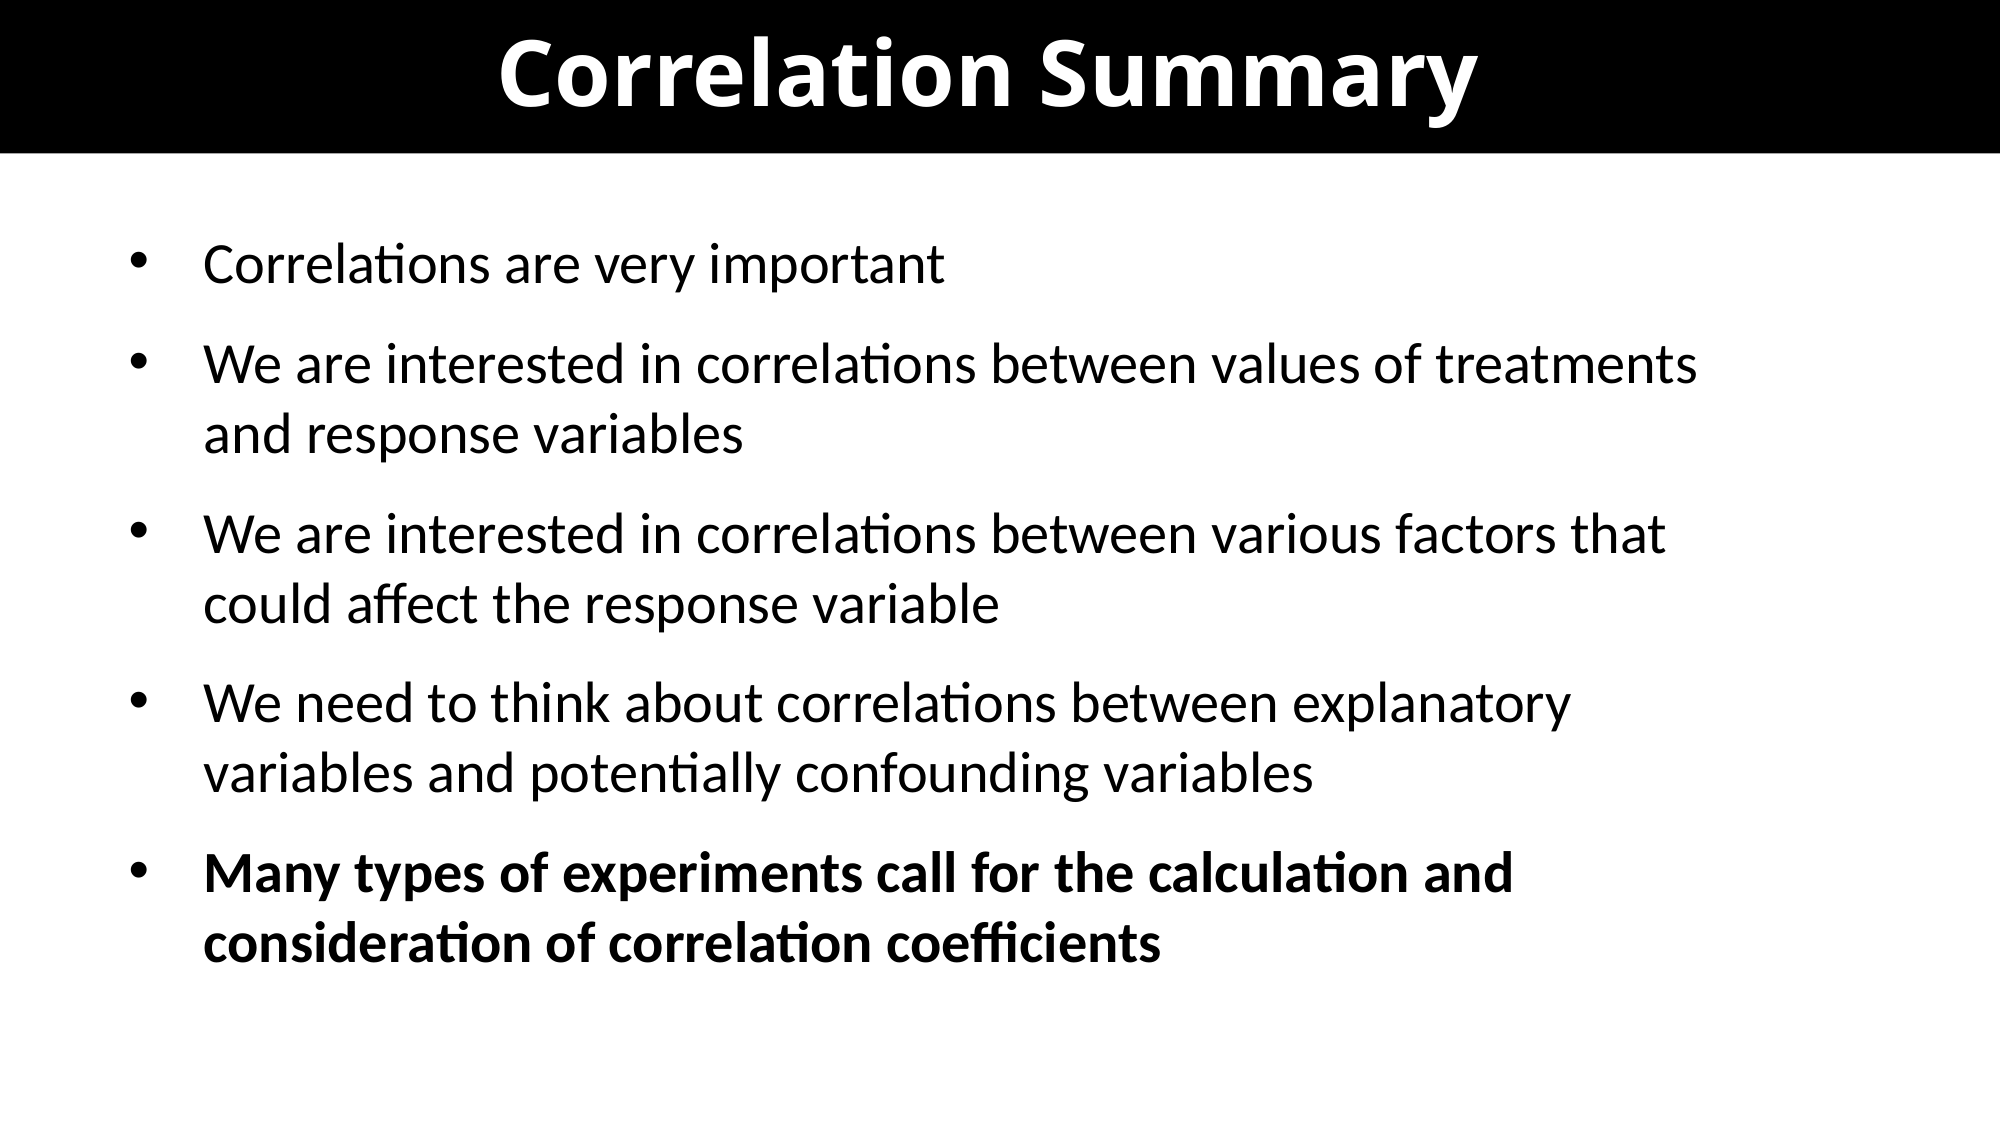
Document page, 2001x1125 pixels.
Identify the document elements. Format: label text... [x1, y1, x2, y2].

text_box Correlations are very important We are interested in correlations between values of treatments and response variables We are interested in correlations between various factors that could affect the response variable We need to think about correlations between explanatory variables and potentially confounding variables Many types of experiments call for the calculation and consideration of correlation coefficients [113, 217, 1809, 982]
title Correlation Summary [0, 0, 2000, 154]
